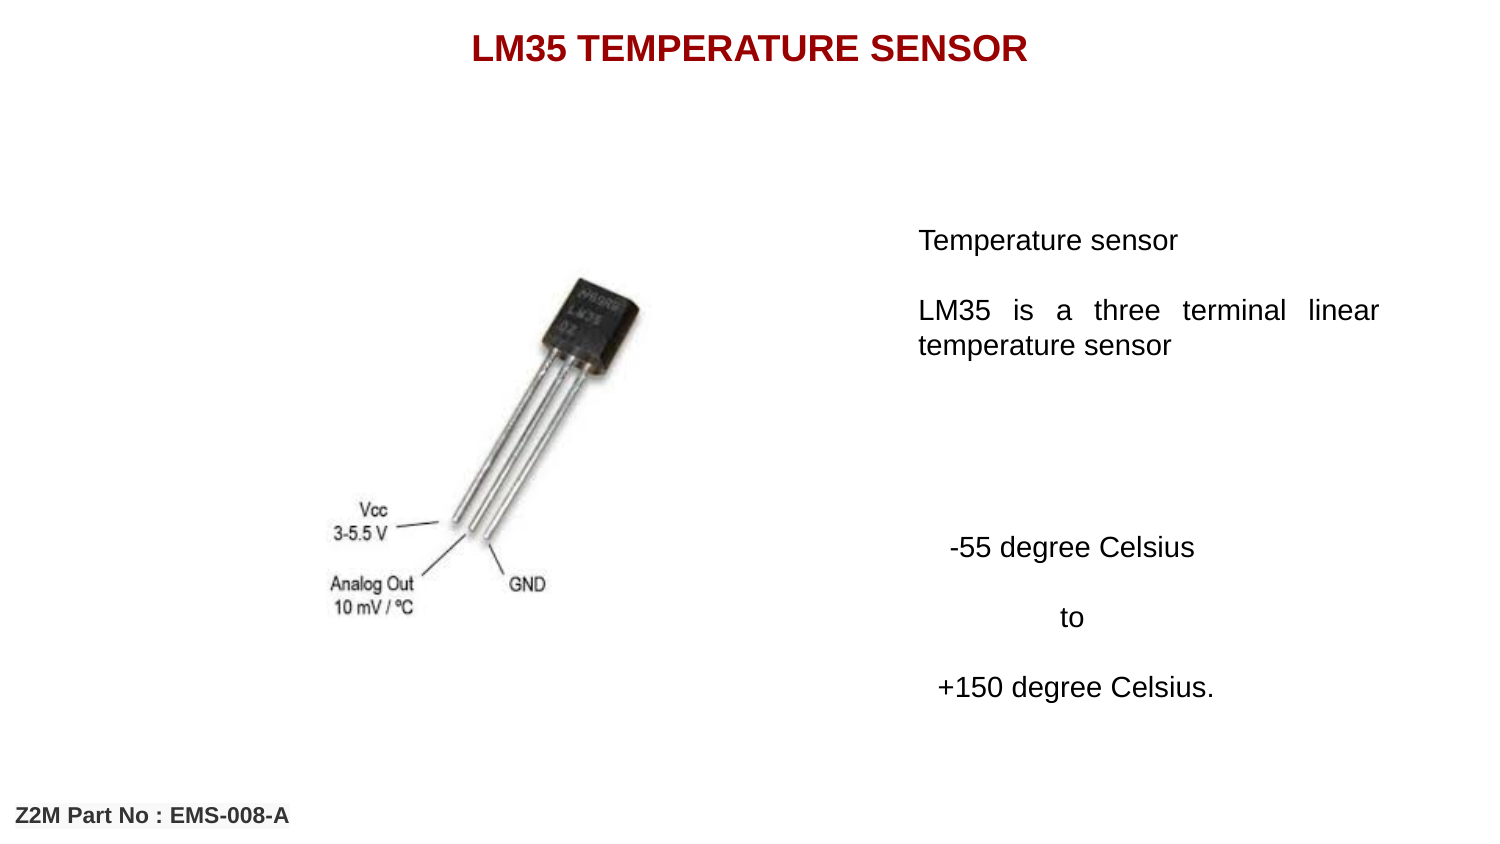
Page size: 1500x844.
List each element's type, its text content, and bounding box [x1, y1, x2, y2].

text_box Temperature sensor LM35 is a three terminal linear temperature sensor [903, 206, 1396, 746]
picture [314, 267, 653, 634]
text_box Z2M Part No : EMS-008-A [0, 785, 493, 844]
text_box -55 degree Celsius to +150 degree Celsius. [914, 520, 1231, 711]
text_box LM35 TEMPERATURE SENSOR [350, 0, 1150, 93]
